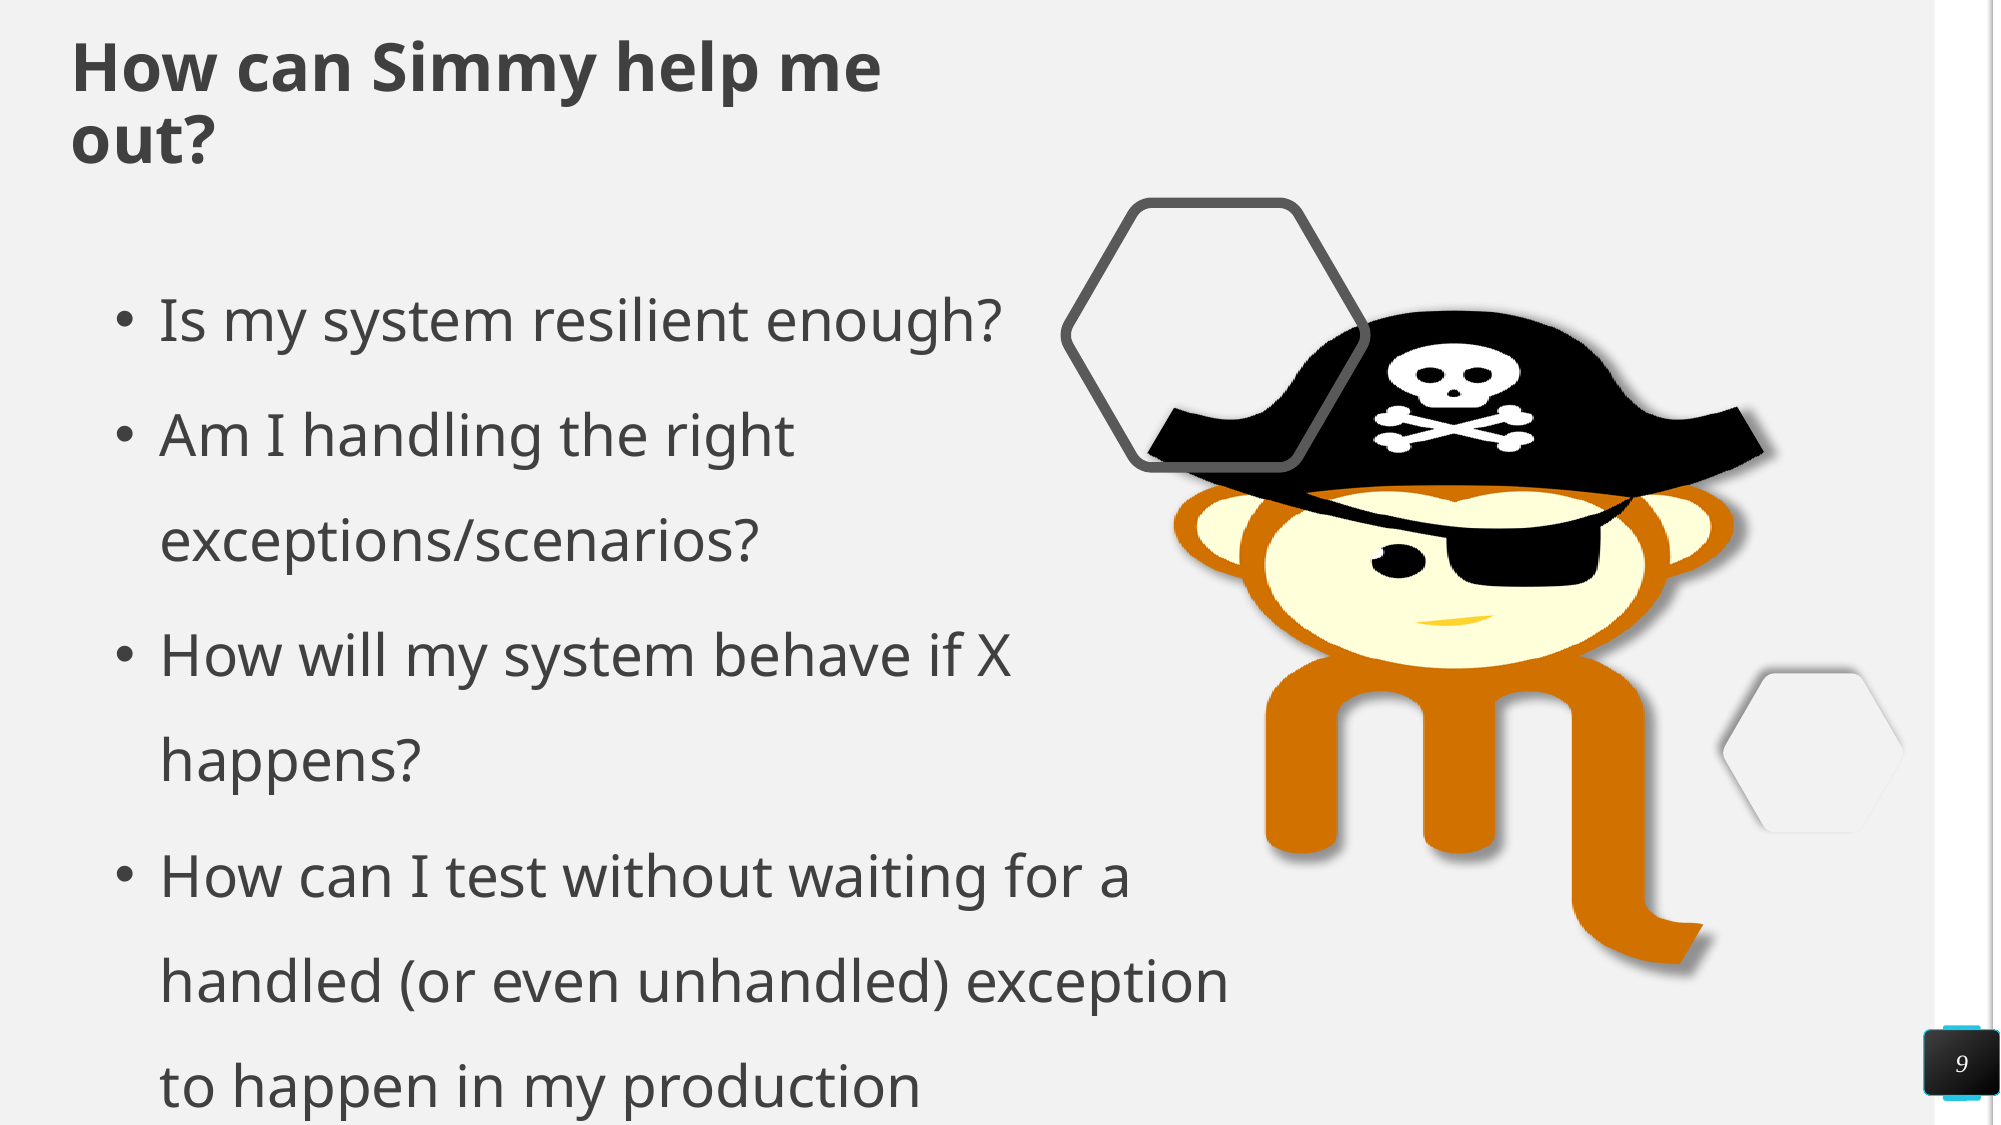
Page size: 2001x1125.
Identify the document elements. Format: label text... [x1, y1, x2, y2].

picture [1048, 283, 1865, 991]
slide_number 9 [1923, 1029, 2000, 1096]
title How can Simmy help me out? [70, 70, 969, 142]
text_box [1865, 683, 1904, 822]
text_box [1092, 202, 1339, 283]
list Is my system resilient enough? Am I handling the right exceptions/scenarios? How will my system behave if X happens? How can I test without waiting for a handled (or even unhandled) exception to happen in my production environment? [70, 248, 1240, 1010]
